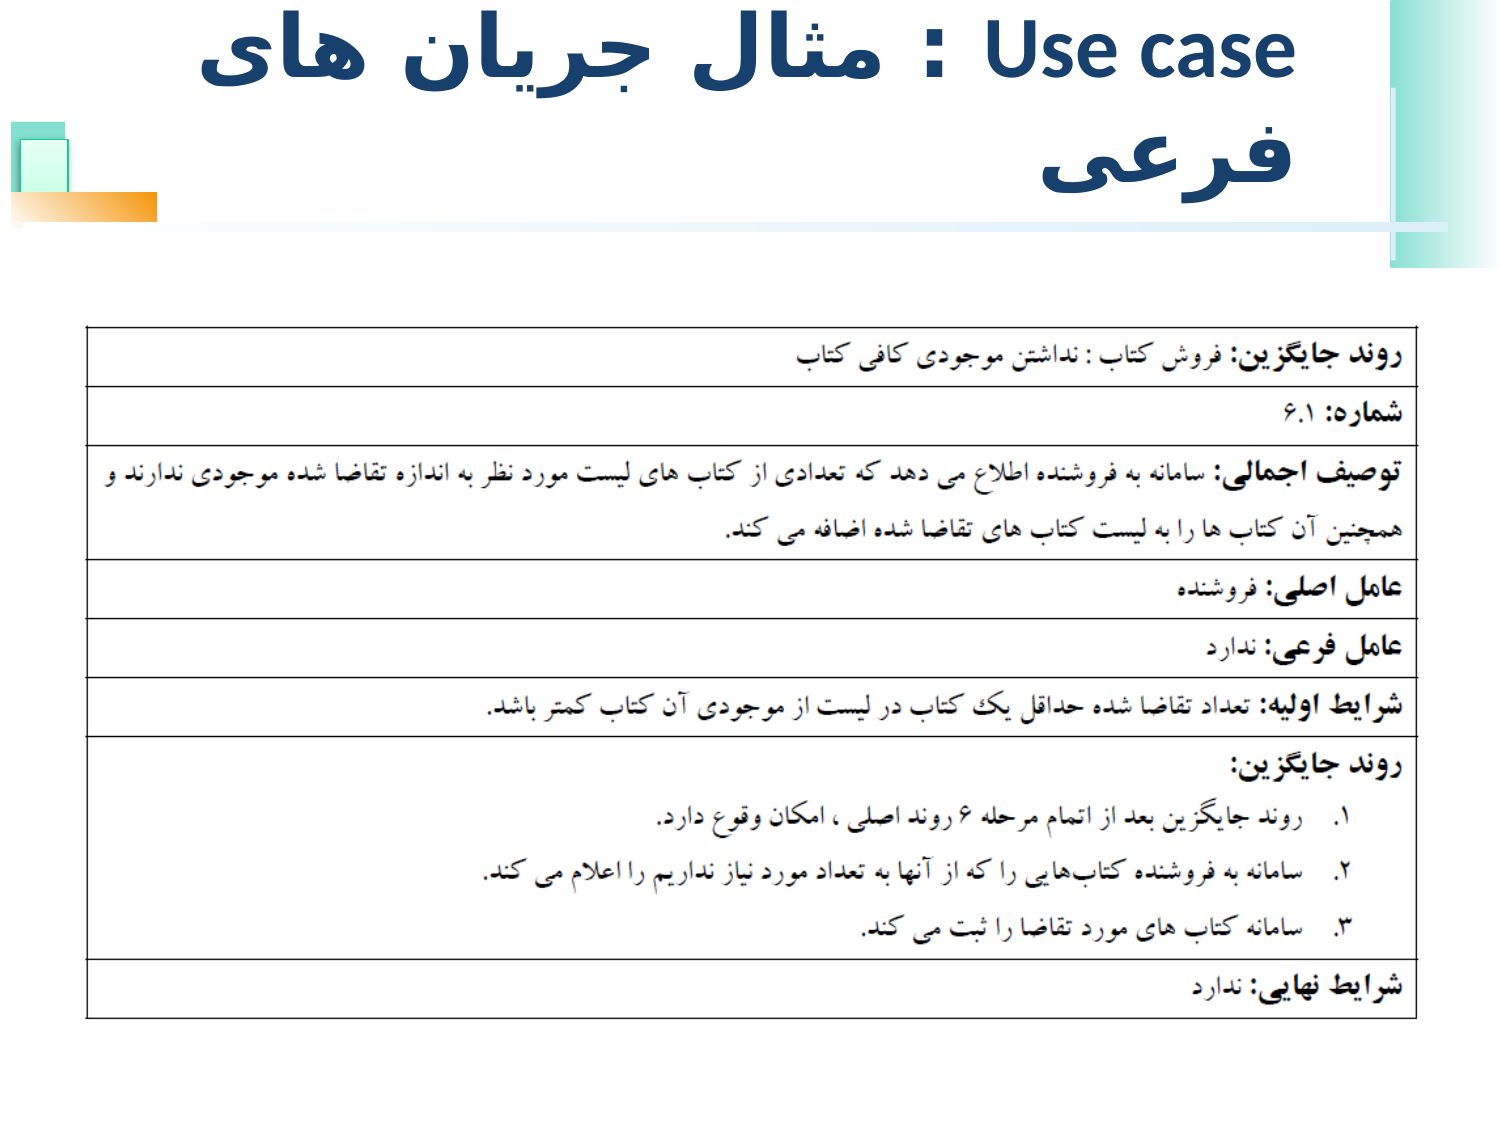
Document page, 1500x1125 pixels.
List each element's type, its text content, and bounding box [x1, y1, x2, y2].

title Use case : مثال جریان های فرعی [46, 19, 1313, 208]
picture [74, 314, 1426, 1027]
